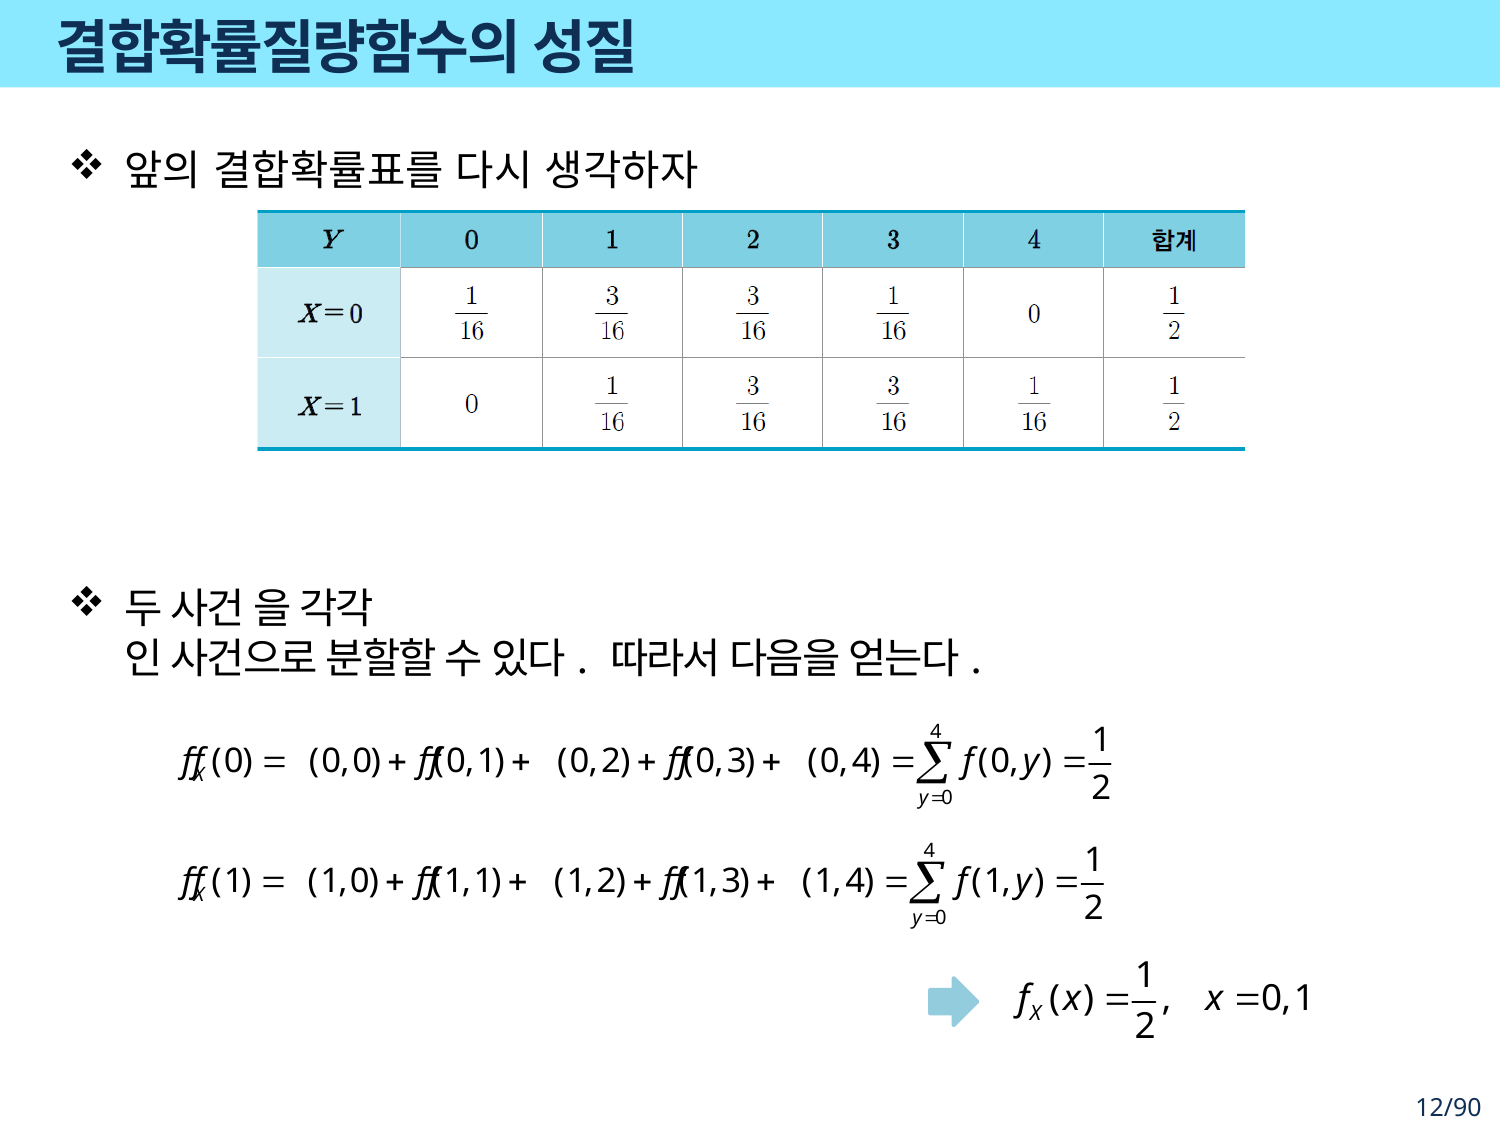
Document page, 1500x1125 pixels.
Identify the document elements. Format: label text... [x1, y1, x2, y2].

text_box 앞의 결합확률표를 다시 생각하자 [53, 136, 1400, 203]
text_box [1006, 953, 1318, 1048]
text_box [928, 976, 980, 1028]
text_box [170, 715, 1118, 938]
picture [241, 196, 1257, 469]
title 결합확률질량함수의 성질 [40, 5, 1288, 84]
